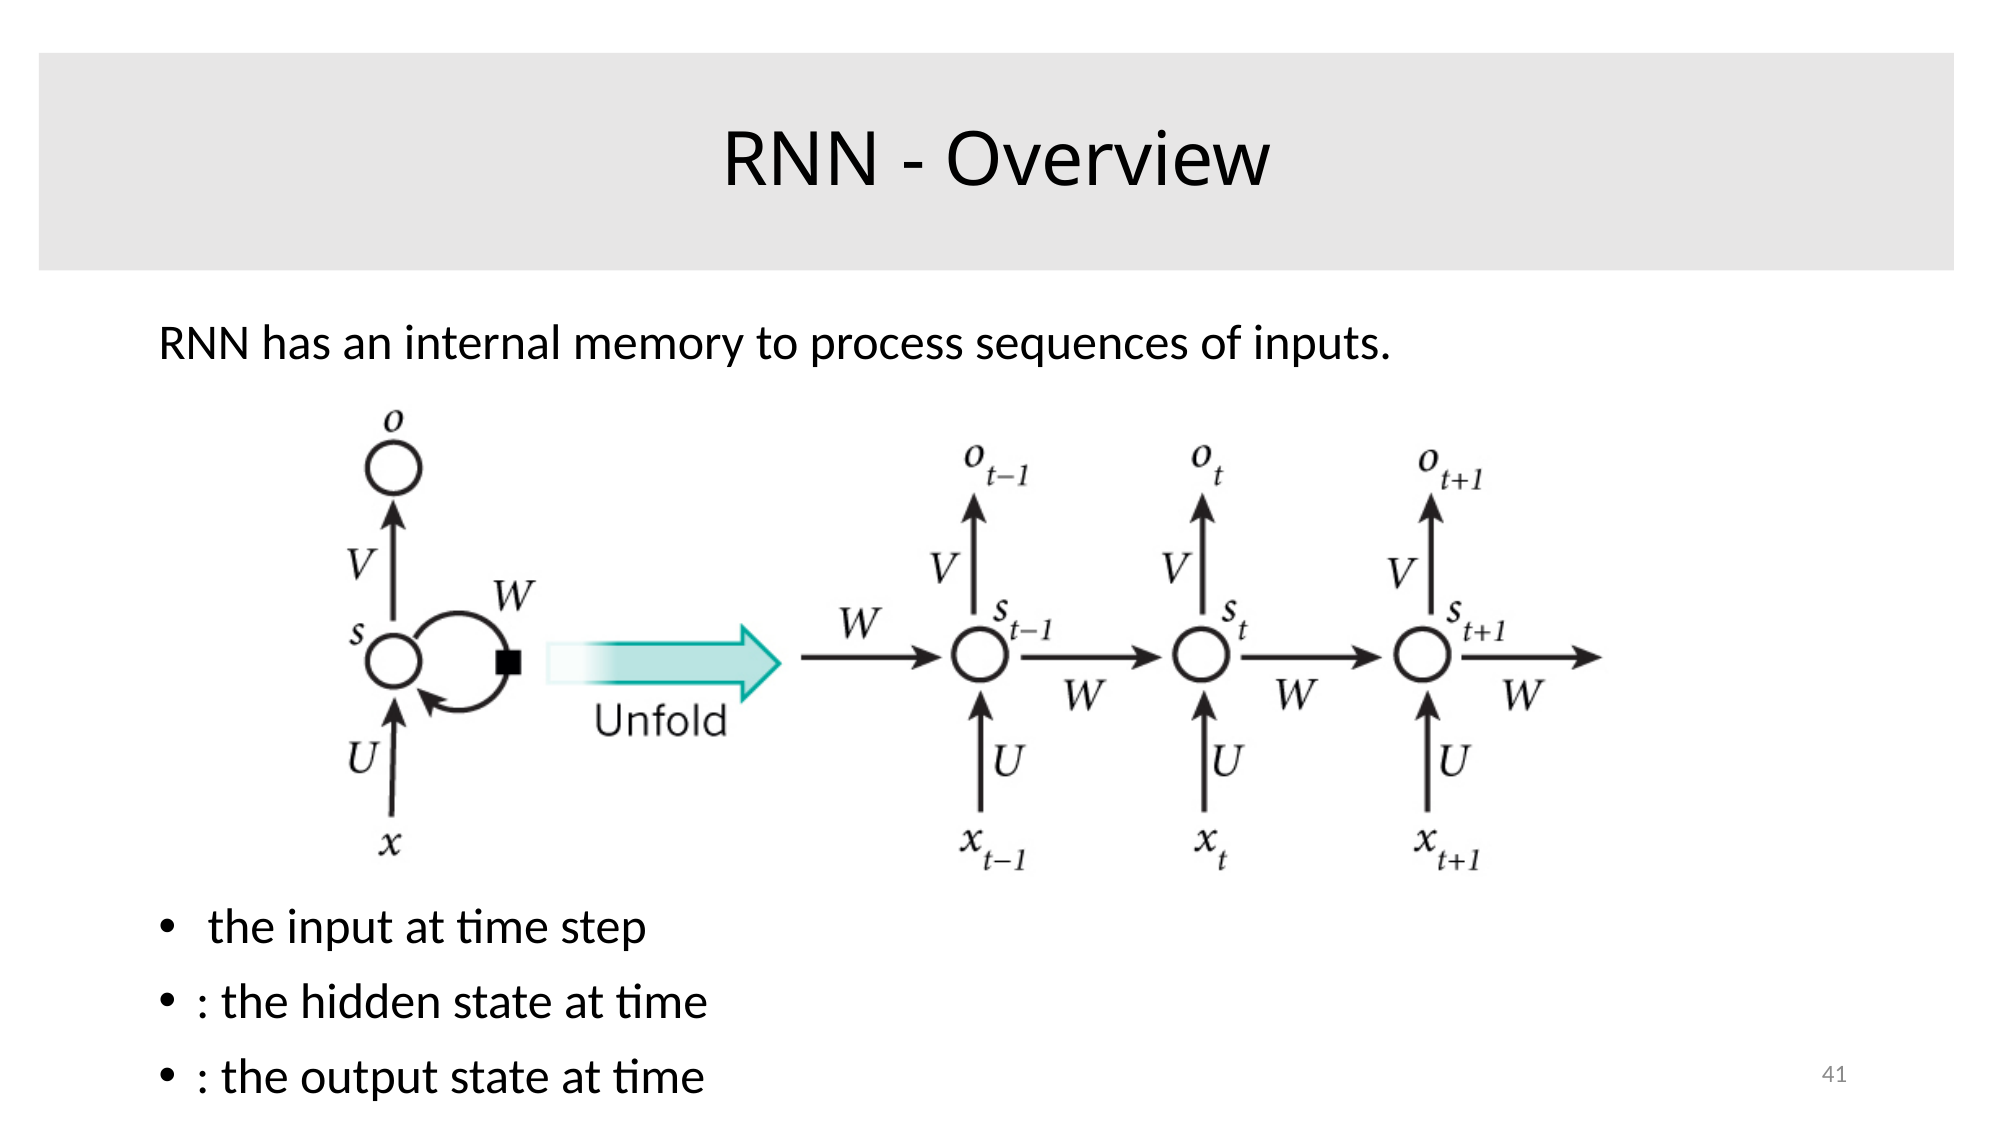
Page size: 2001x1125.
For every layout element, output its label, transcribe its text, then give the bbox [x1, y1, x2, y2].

slide_number 41 [1412, 1042, 1863, 1103]
text_box RNN has an internal memory to process sequences of inputs. [143, 308, 1486, 453]
picture [320, 380, 1613, 888]
text_box RNN - Overview [38, 52, 1954, 271]
